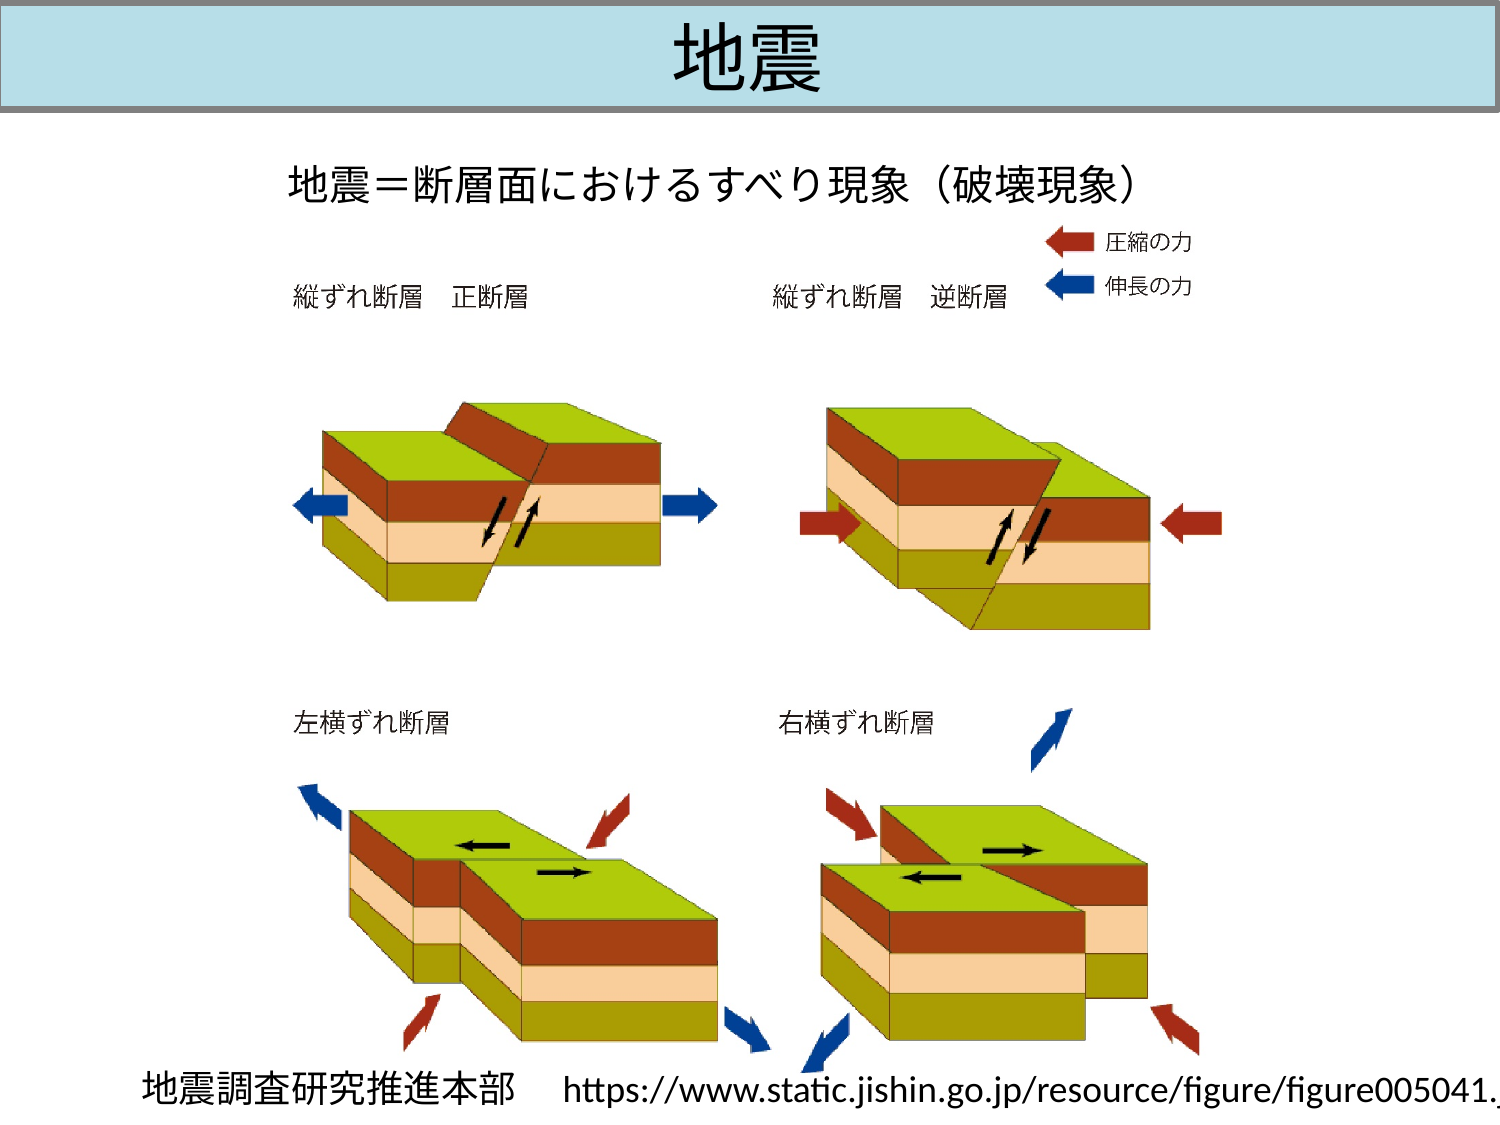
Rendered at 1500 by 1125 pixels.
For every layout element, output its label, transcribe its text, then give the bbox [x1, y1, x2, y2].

text_box 地震調査研究推進本部 https://www.static.jishin.go.jp/resource/figure/figure005041.jpg [126, 1057, 1500, 1117]
picture [266, 216, 1234, 1088]
title 地震 [0, 2, 1498, 110]
text_box 地震＝断層面におけるすべり現象（破壊現象） [272, 151, 1176, 214]
